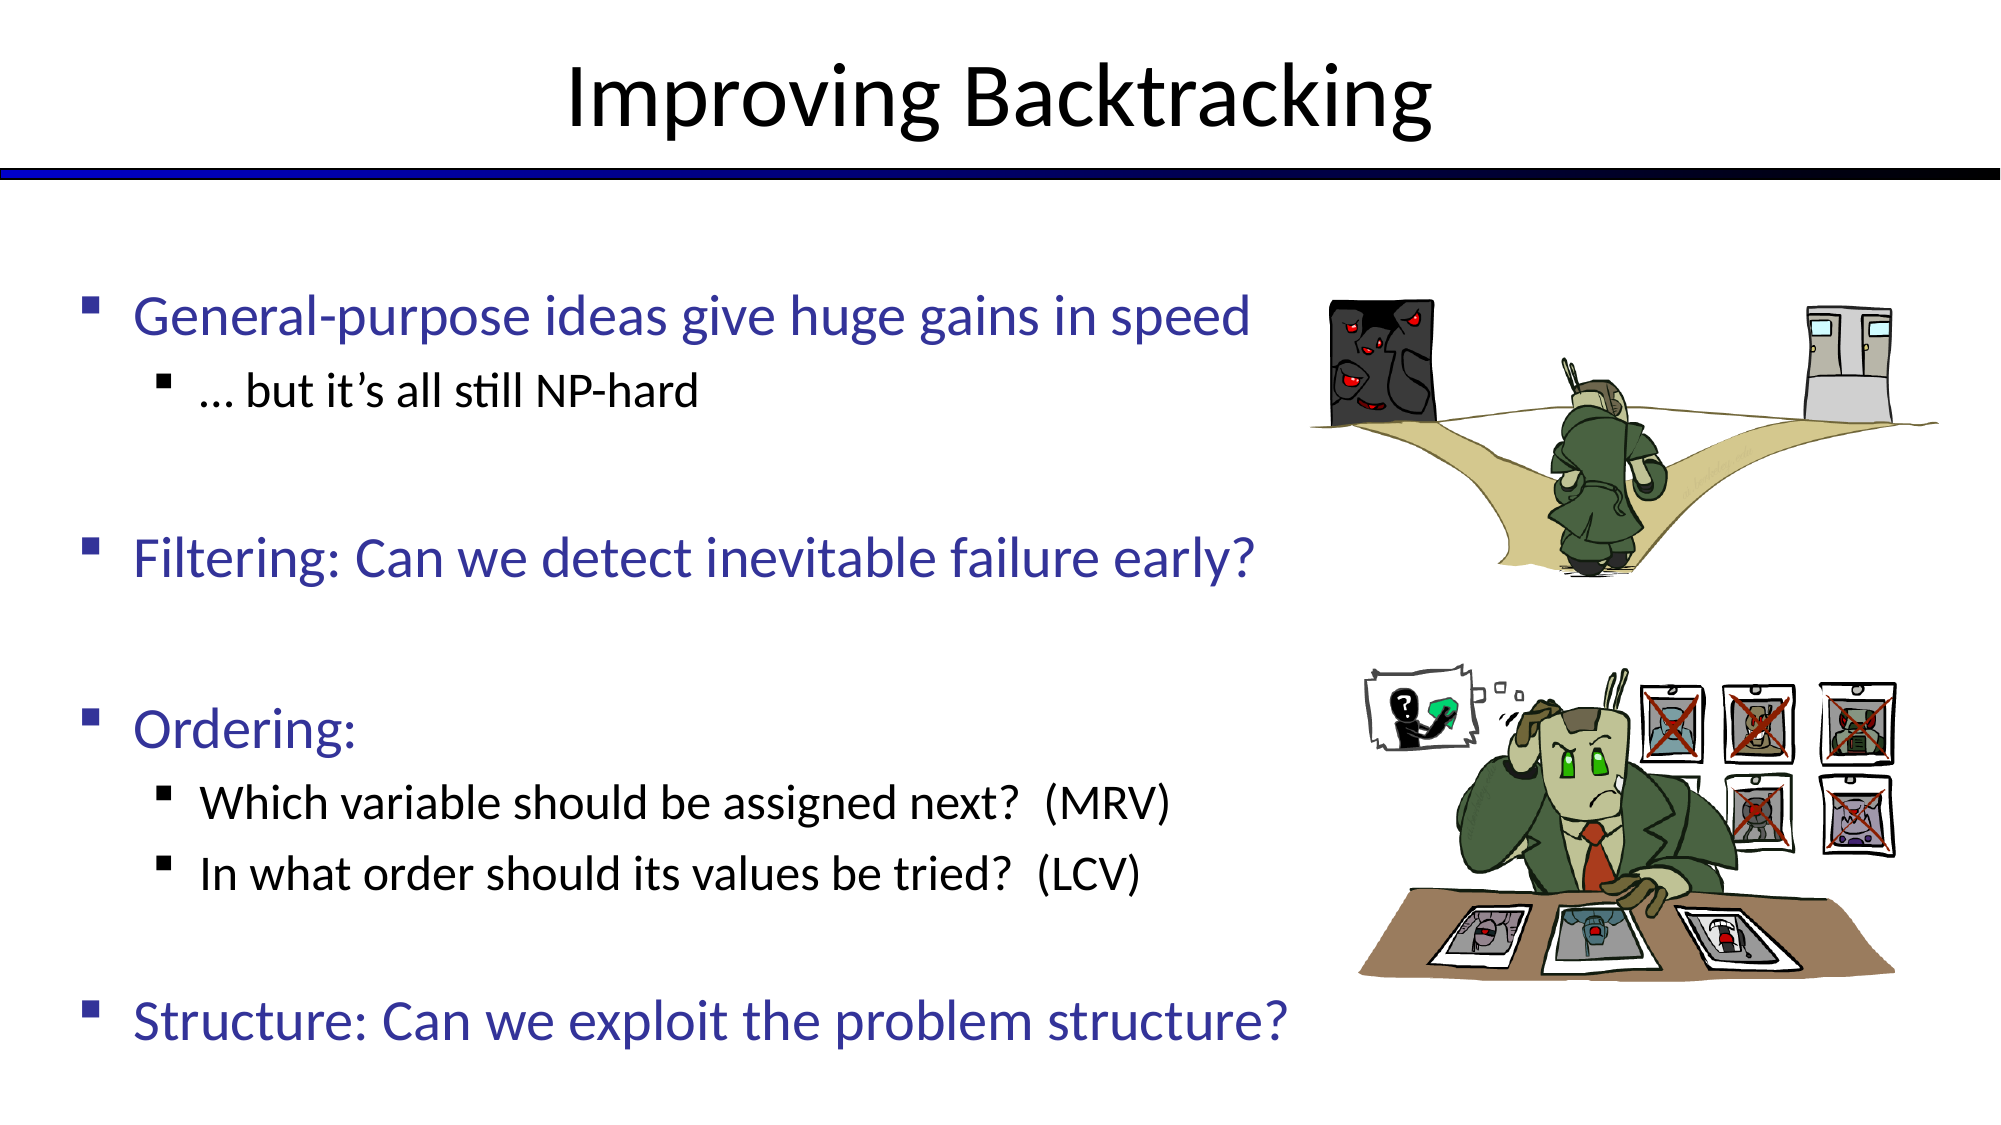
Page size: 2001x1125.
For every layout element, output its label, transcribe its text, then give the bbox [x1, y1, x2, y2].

title Improving Backtracking [0, 0, 2000, 184]
list General-purpose ideas give huge gains in speed … but it’s all still NP-hard Filtering: Can we detect inevitable failure early? Ordering: Which variable should be assigned next? (MRV) In what order should its values be tried? (LCV) Structure: Can we exploit the problem structure? [62, 269, 1926, 1013]
picture [1323, 650, 1925, 988]
picture [1299, 269, 1945, 579]
